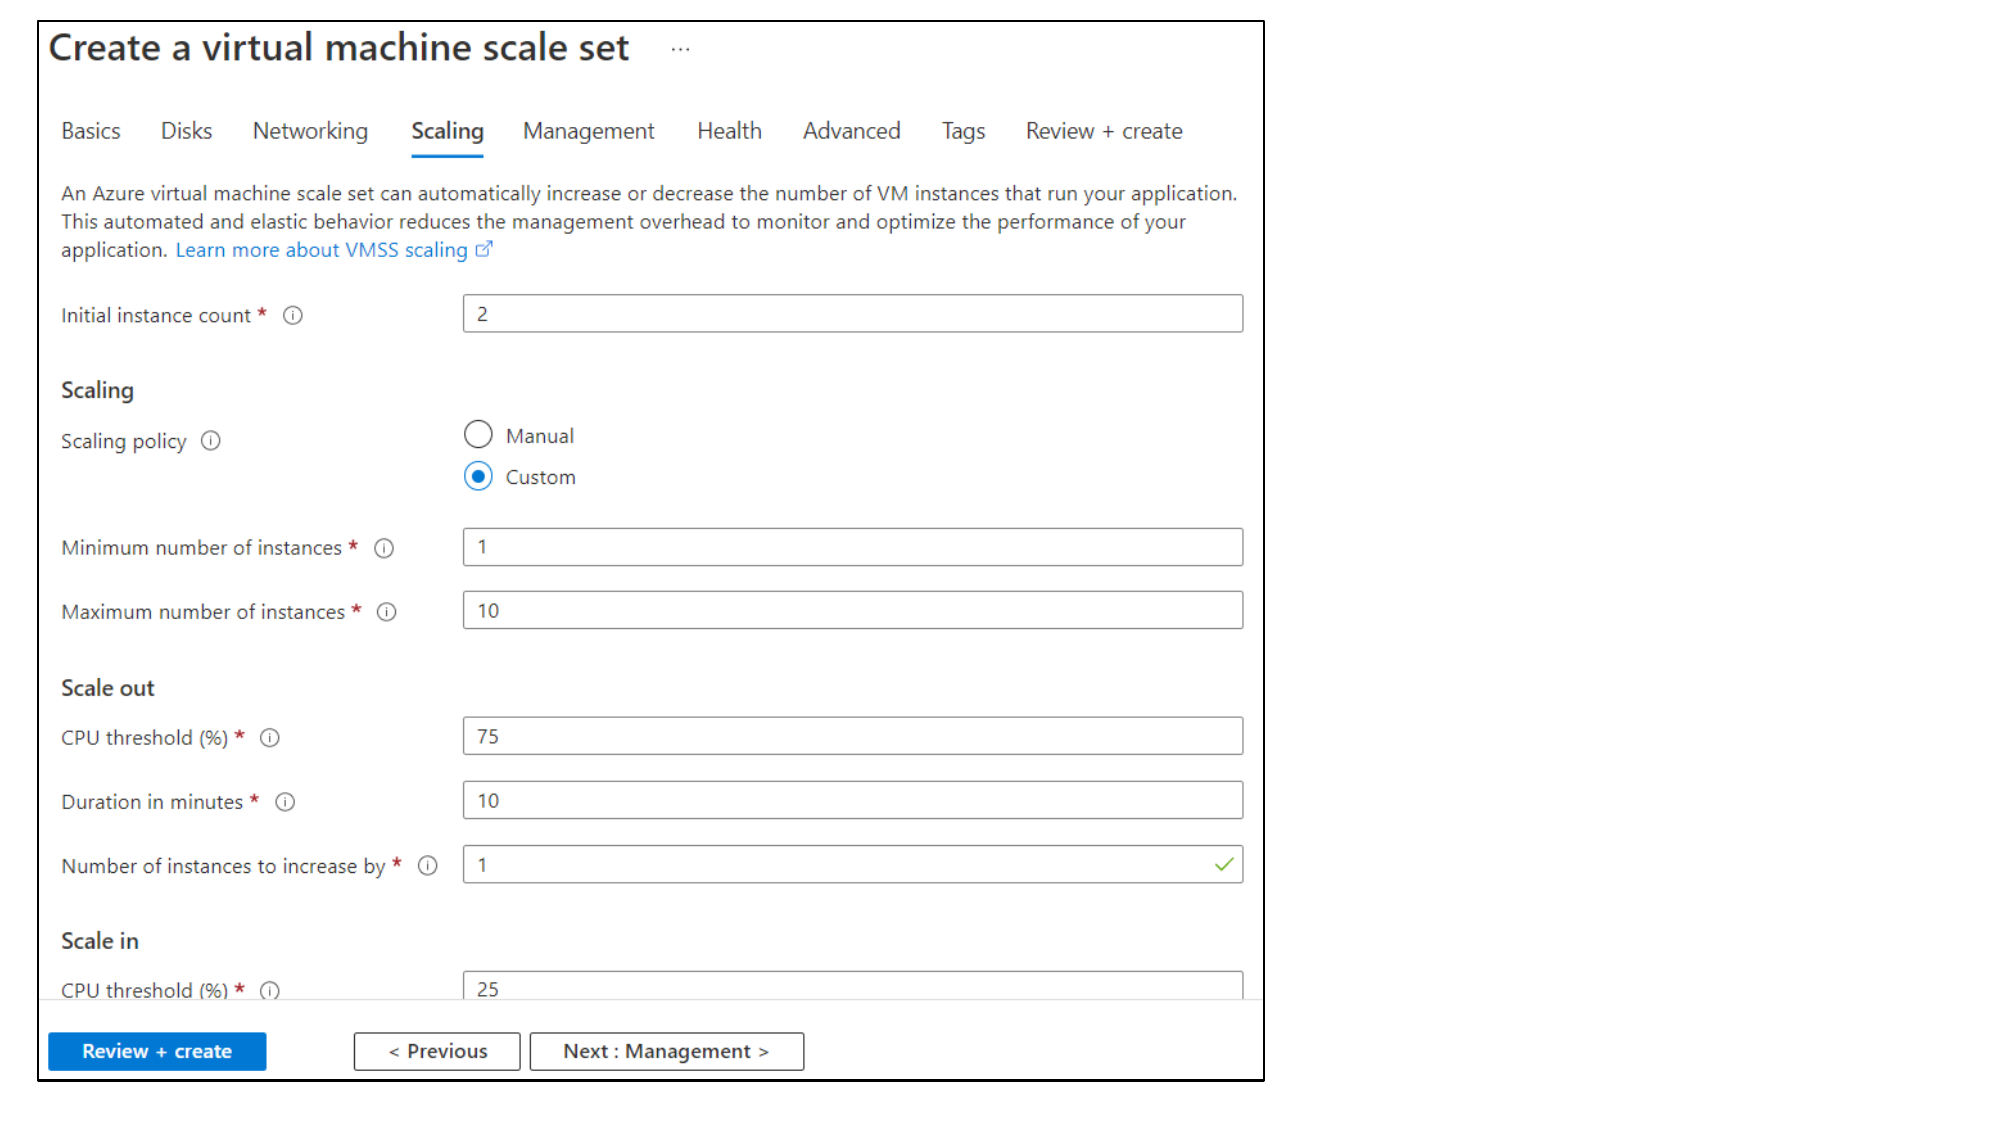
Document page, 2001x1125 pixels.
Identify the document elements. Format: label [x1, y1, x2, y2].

picture [39, 22, 1263, 1080]
